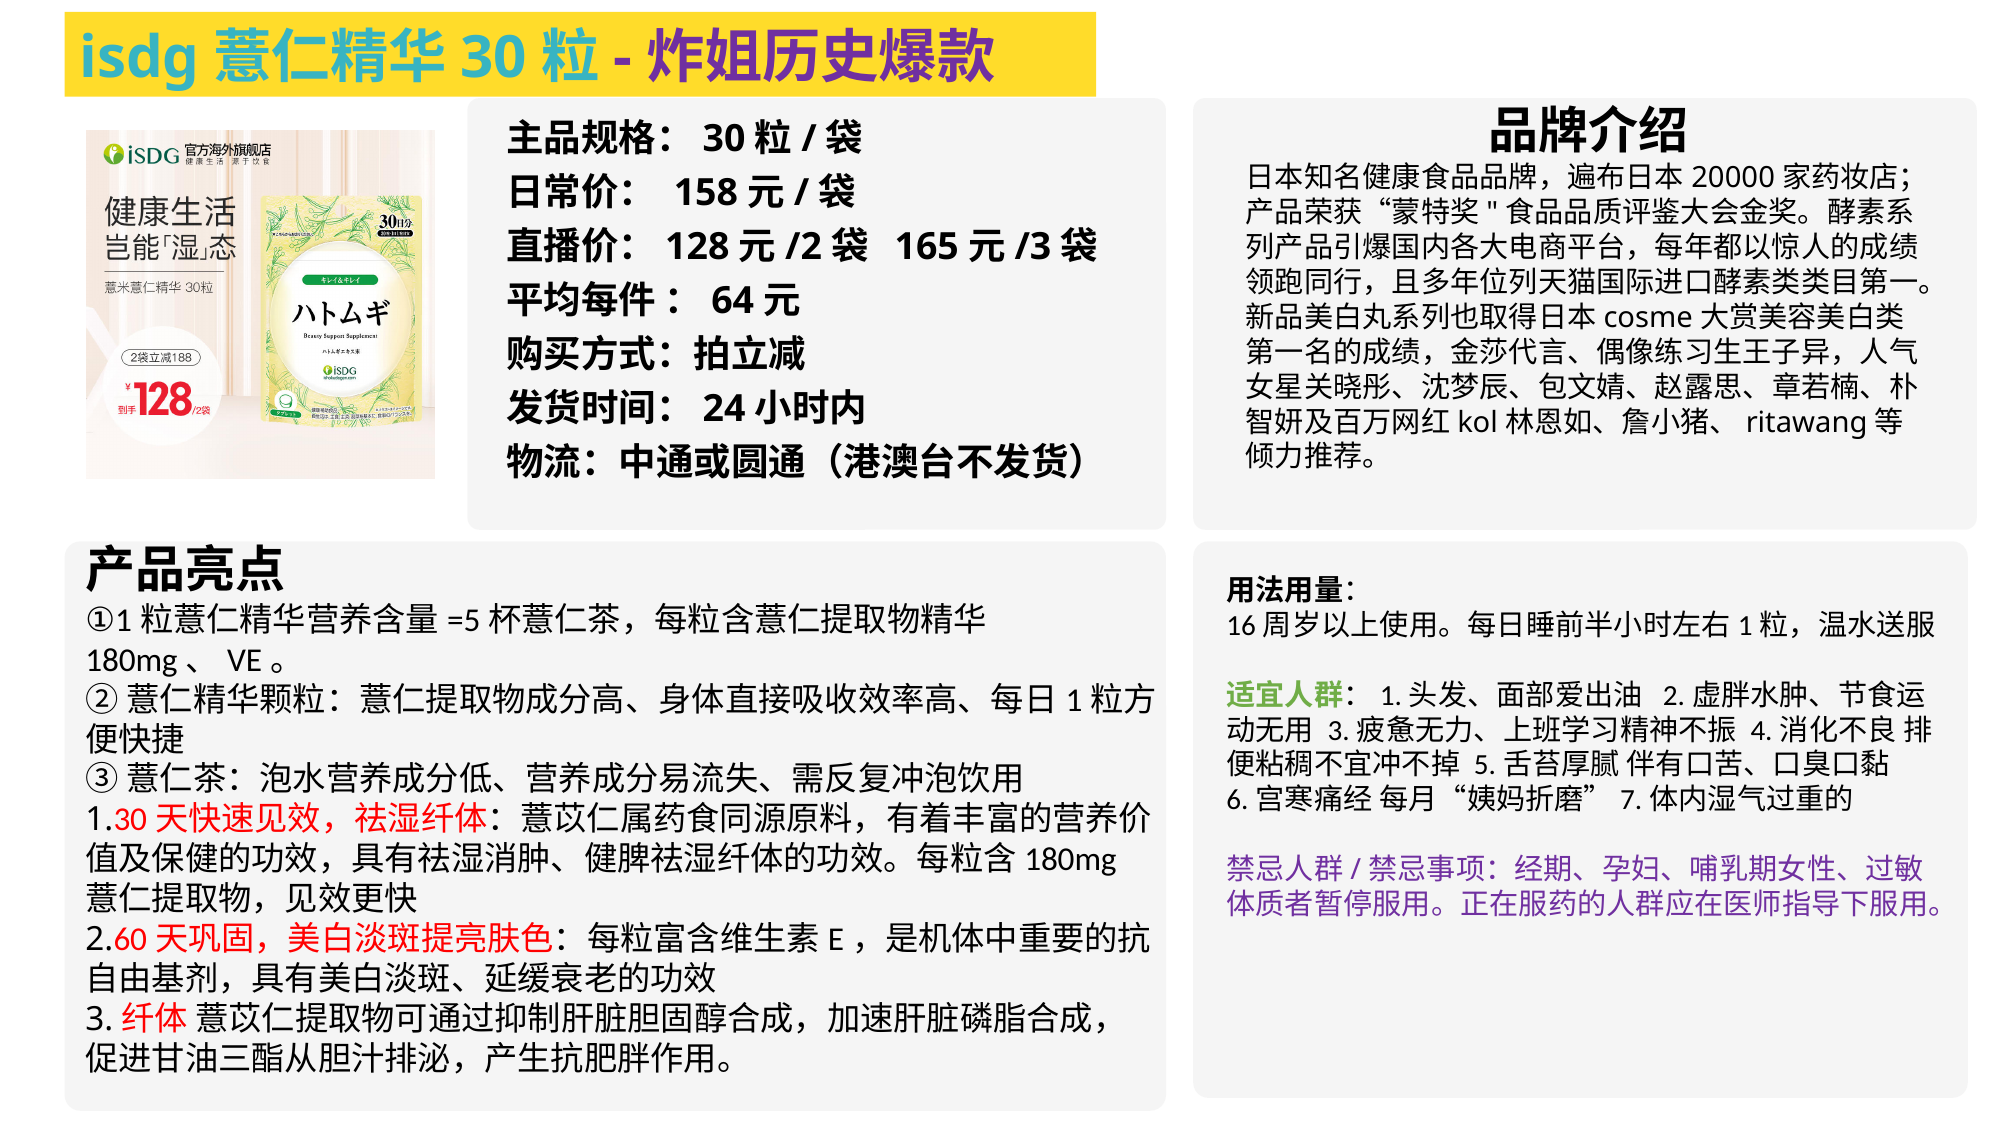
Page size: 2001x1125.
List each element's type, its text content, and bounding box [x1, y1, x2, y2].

text_box [1192, 96, 1978, 531]
text_box 主品规格：30粒/袋 日常价： 158元/袋 直播价：128元/2袋 165元/3袋 平均每件 ：64元 购买方式：拍立减 发货时间：24小时内 物流：中通或圆通（港澳台不发货） [491, 97, 1181, 491]
text_box 用法用量： 16周岁以上使用。每日睡前半小时左右1粒，温水送服 适宜人群：1.头发、面部爱出油 2.虚胖水肿、节食运动无用 3.疲惫无力、上班学习精神不振 4.消化不良 排便粘稠不宜冲不掉 5.舌苔厚腻 伴有口苦、口臭口黏 6.宫寒痛经 每月“姨妈折磨”7.体内湿气过重的 禁忌人群/禁忌事项：经期、孕妇、哺乳期女性、过敏体质者暂停服用。正在服药的人群应在医师指导下服用。 [1211, 563, 1955, 1107]
text_box [63, 544, 1161, 1112]
text_box 品牌介绍 日本知名健康食品品牌，遍布日本20000家药妆店；产品荣获“蒙特奖"食品品质评鉴大会金奖。酵素系列产品引爆国内各大电商平台，每年都以惊人的成绩领跑同行，且多年位列天猫国际进口酵素类类目第一。新品美白丸系列也取得日本cosme大赏美容美白类第一名的成绩，金莎代言、偶像练习生王子异，人气女星关晓彤、沈梦辰、包文婧、赵露思、章若楠、朴智妍及百万网红kol林恩如、詹小猪、ritawang等倾力推荐。 [1230, 90, 1946, 481]
text_box [466, 97, 1168, 530]
text_box [1192, 540, 1969, 1099]
text_box 产品亮点 ①1粒薏仁精华营养含量=5杯薏仁茶，每粒含薏仁提取物精华180mg、VE。 ②薏仁精华颗粒：薏仁提取物成分高、身体直接吸收效率高、每日1粒方便快捷 ③薏仁茶：泡水营养成分低、营养成分易流失、需反复冲泡饮用 1.30天快速见效，祛湿纤体：薏苡仁属药食同源原料，有着丰富的营养价值及保健的功效，具有祛湿消肿、健脾祛湿纤体的功效。每粒含180mg薏仁提取物，见效更快 2.60天巩固，美白淡斑提亮肤色：每粒富含维生素E，是机体中重要的抗自由基剂，具有美白淡斑、延缓衰老的功效 3.纤体 薏苡仁提取物可通过抑制肝脏胆固醇合成，加速肝脏磷脂合成，促进甘油三酯从胆汁排泌，产生抗肥胖作用。 [70, 530, 1173, 1108]
picture [86, 130, 435, 479]
text_box isdg薏仁精华30粒-炸姐历史爆款 [64, 11, 1097, 97]
